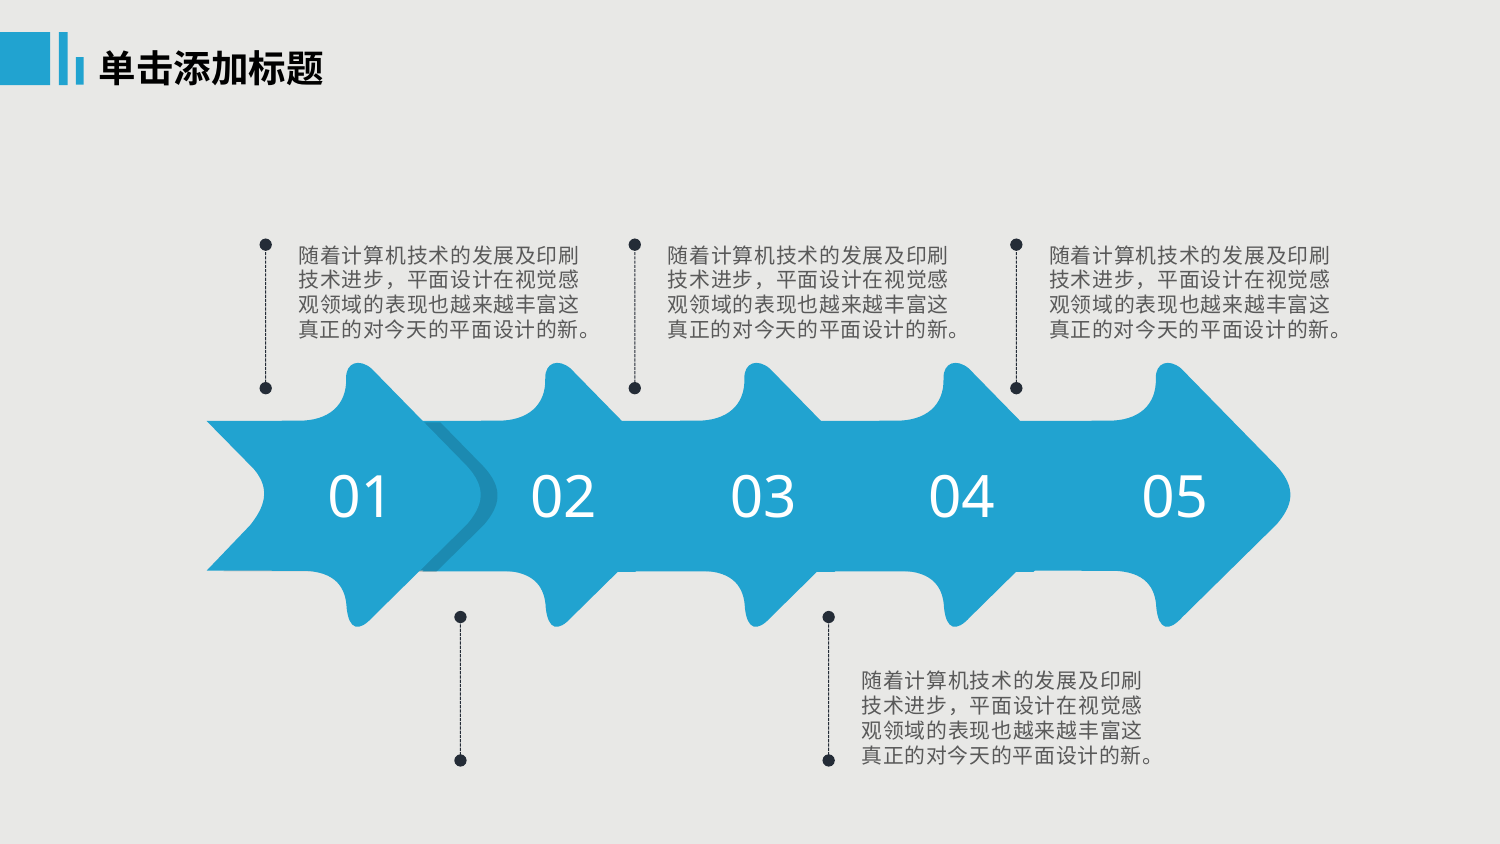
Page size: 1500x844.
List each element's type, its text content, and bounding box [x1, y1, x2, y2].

text_box 随着计算机技术的发展及印刷技术进步，平面设计在视觉感观领域的表现也越来越丰富这真正的对今天的平面设计的新。 [652, 234, 964, 350]
text_box 随着计算机技术的发展及印刷技术进步，平面设计在视觉感观领域的表现也越来越丰富这真正的对今天的平面设计的新。 [1034, 234, 1345, 350]
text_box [697, 362, 896, 627]
text_box [75, 56, 83, 86]
text_box 随着计算机技术的发展及印刷技术进步，平面设计在视觉感观领域的表现也越来越丰富这真正的对今天的平面设计的新。 [283, 234, 595, 350]
text_box 单击添加标题 [83, 37, 343, 98]
text_box 随着计算机技术的发展及印刷技术进步，平面设计在视觉感观领域的表现也越来越丰富这真正的对今天的平面设计的新。 [846, 660, 1158, 775]
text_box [206, 362, 498, 627]
text_box [58, 31, 69, 86]
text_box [896, 362, 1095, 627]
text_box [1095, 362, 1291, 627]
text_box [0, 31, 51, 86]
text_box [498, 362, 697, 627]
